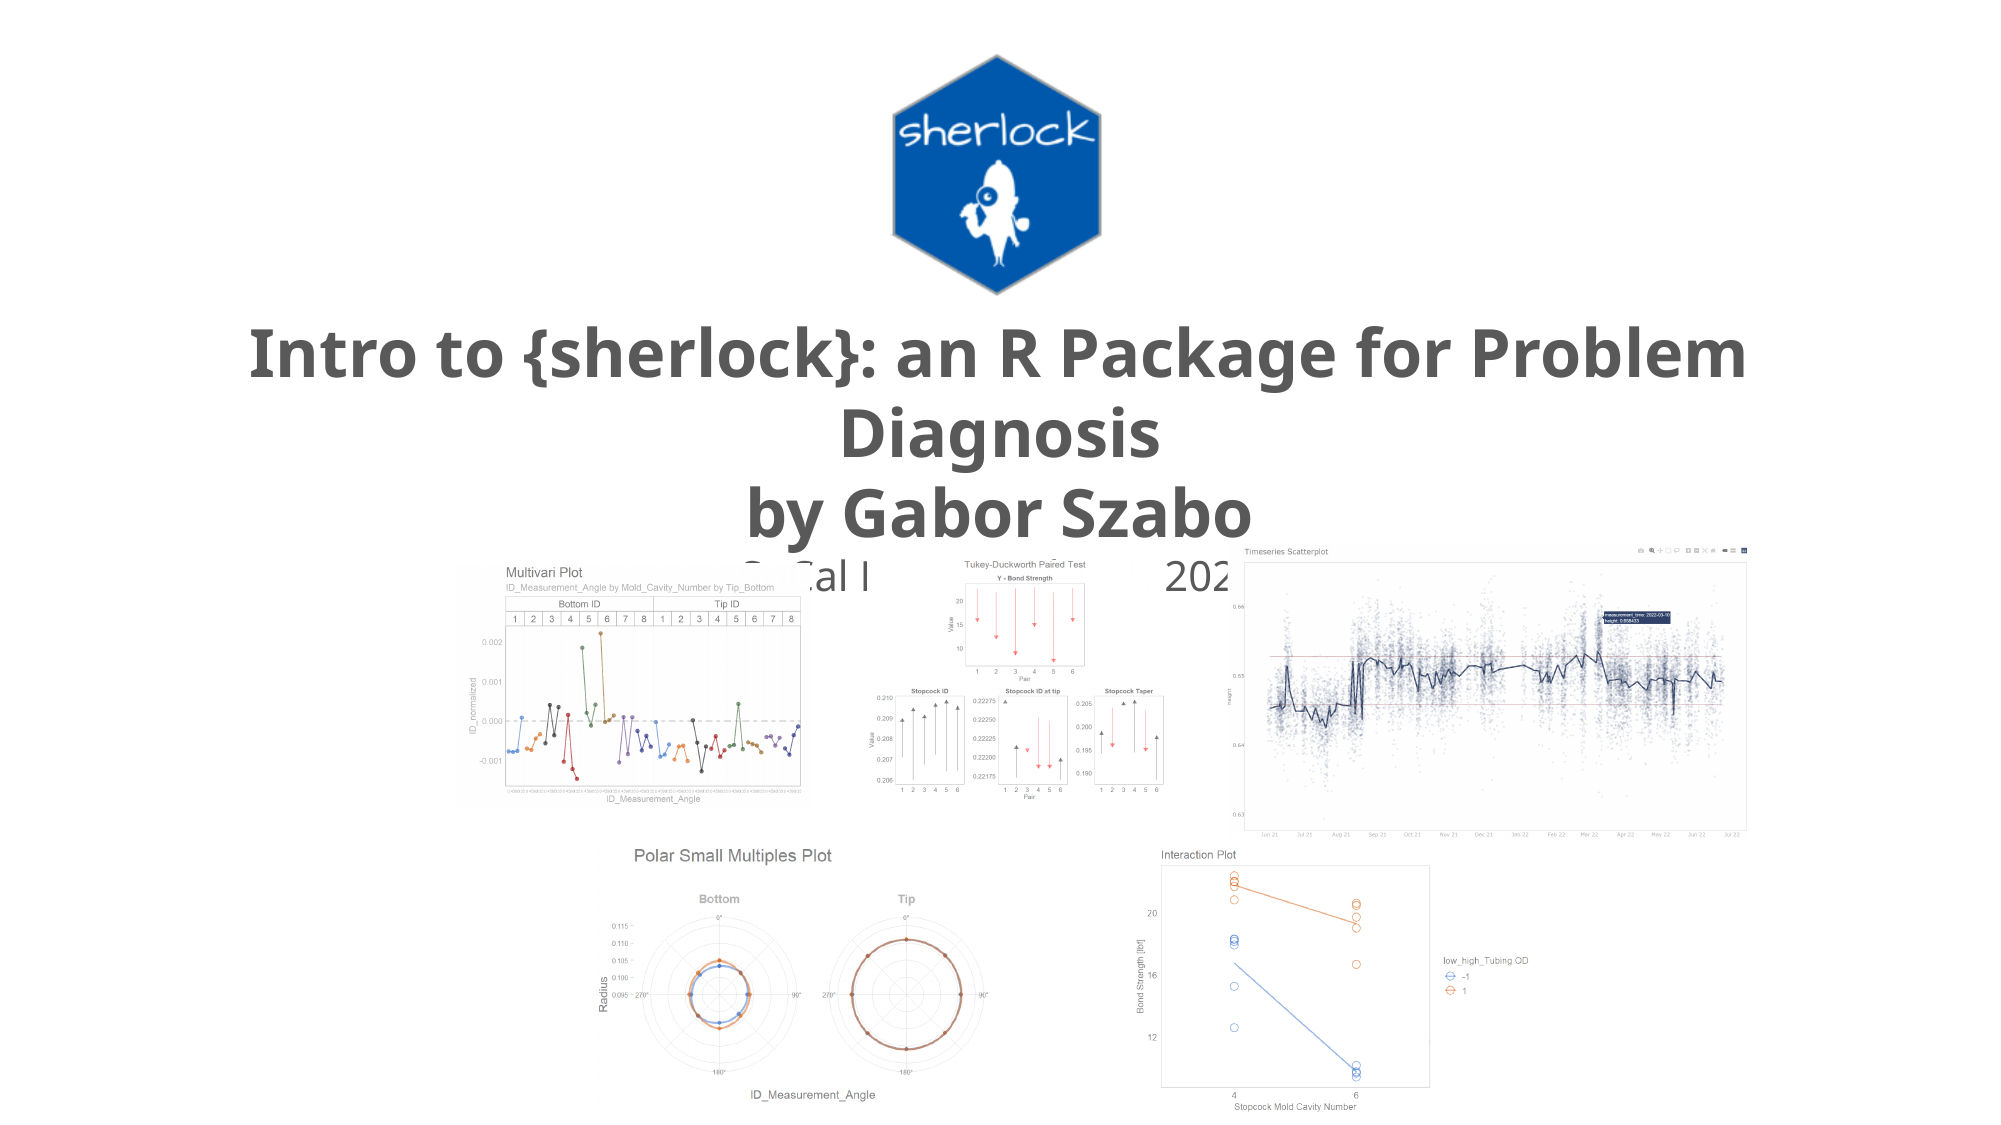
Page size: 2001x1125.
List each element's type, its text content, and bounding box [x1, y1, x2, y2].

picture [867, 560, 1164, 799]
picture [1227, 544, 1748, 838]
picture [597, 837, 996, 1108]
picture [890, 42, 1110, 304]
picture [1133, 847, 1533, 1114]
picture [456, 563, 810, 808]
text_box Intro to {sherlock}: an R Package for Problem Diagnosis by Gabor Szabo SoCal RUG, April 18th, 2023 [86, 303, 1914, 608]
